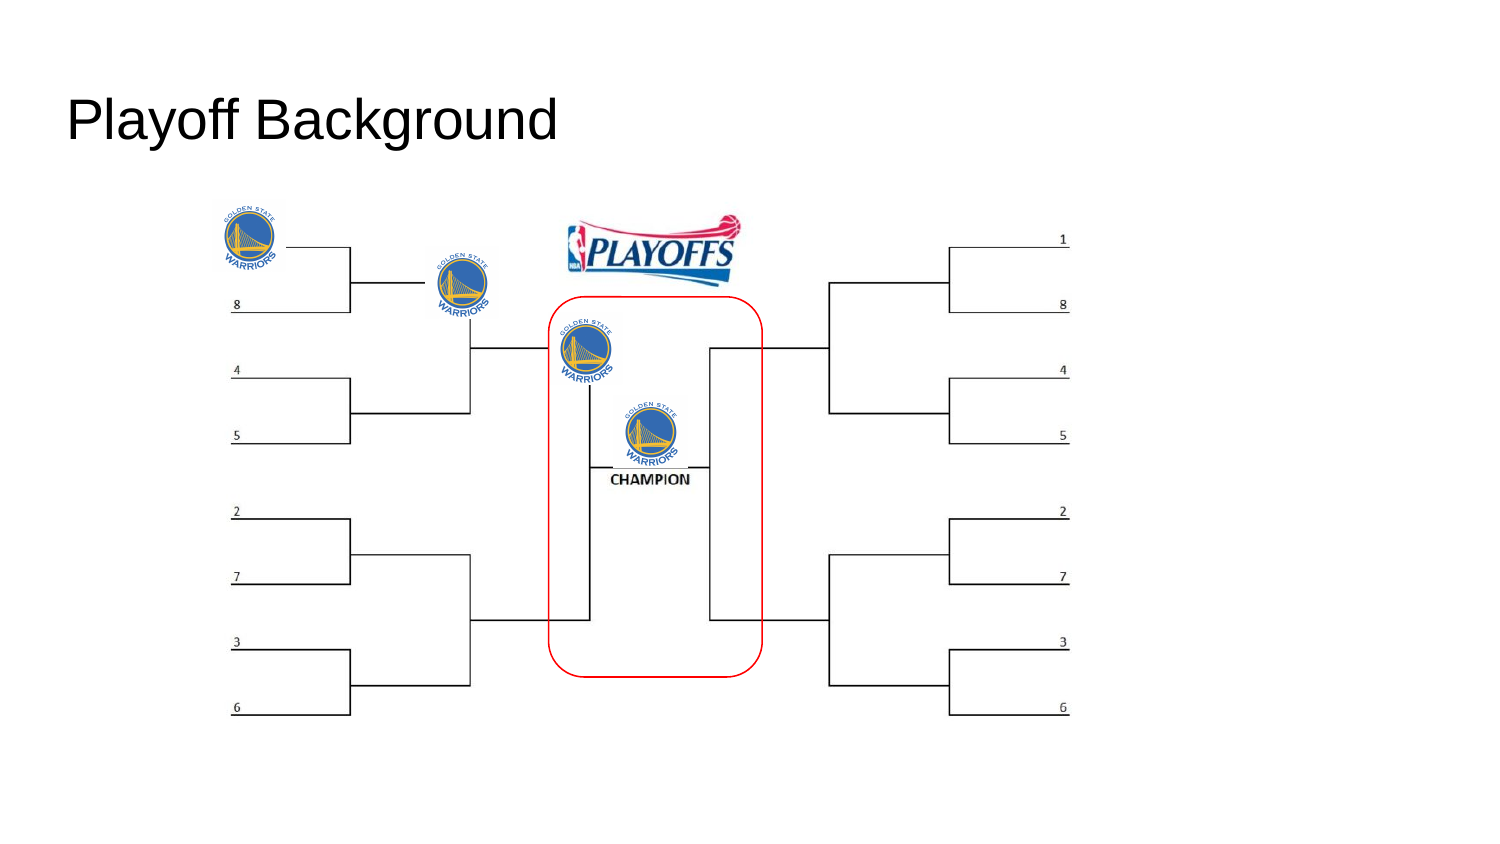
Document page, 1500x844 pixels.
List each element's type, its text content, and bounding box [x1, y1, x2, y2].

title Playoff Background [51, 72, 1449, 167]
picture [212, 188, 1099, 733]
